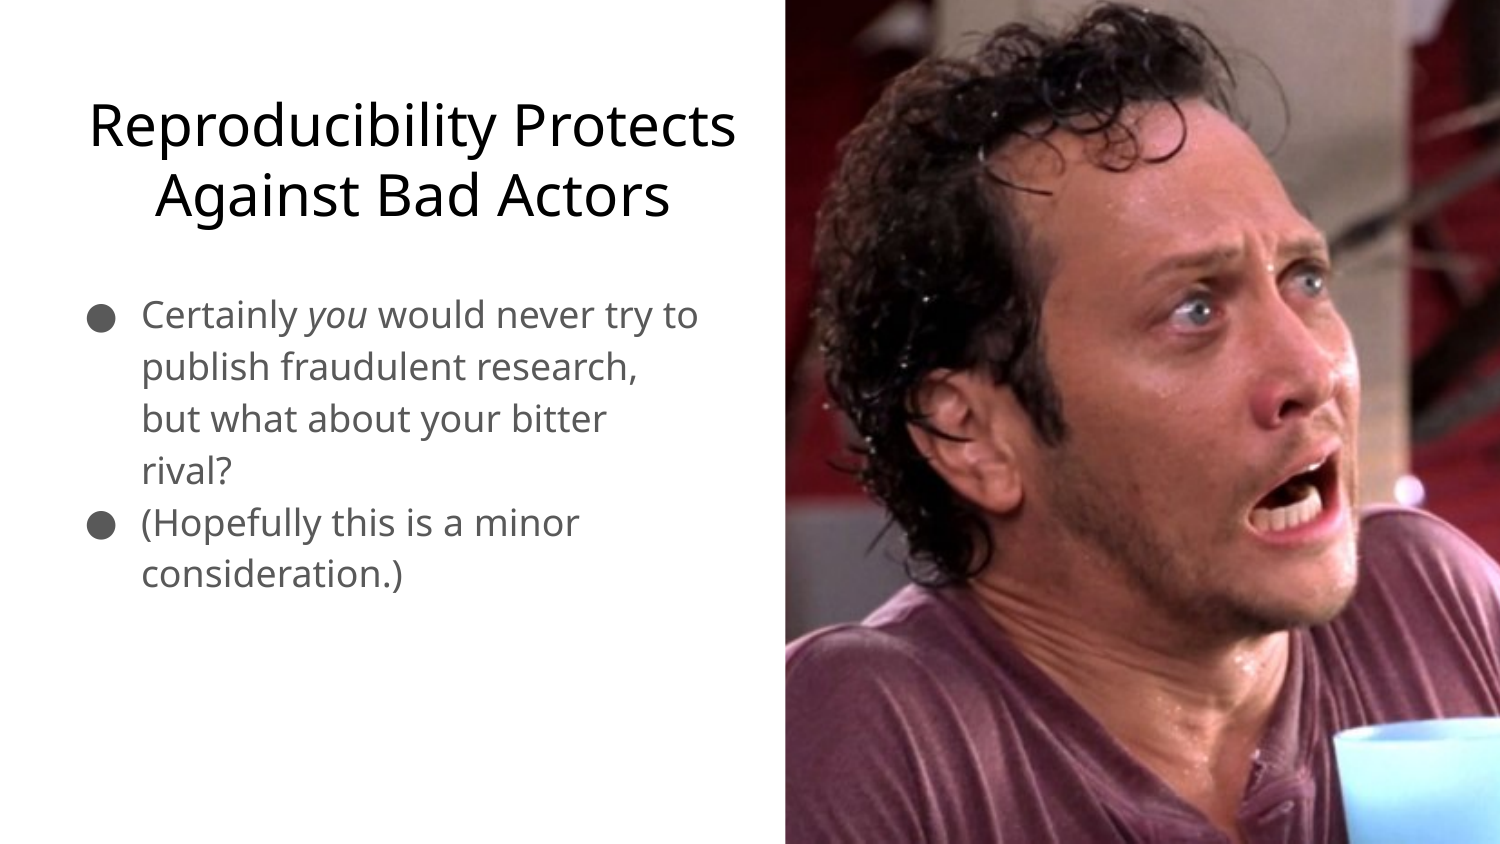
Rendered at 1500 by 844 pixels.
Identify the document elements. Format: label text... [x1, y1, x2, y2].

list Certainly you would never try to publish fraudulent research, but what about your bitter rival? (Hopefully this is a minor consideration.) [51, 269, 718, 750]
picture [785, 0, 1500, 844]
title Reproducibility Protects Against Bad Actors [51, 72, 775, 258]
